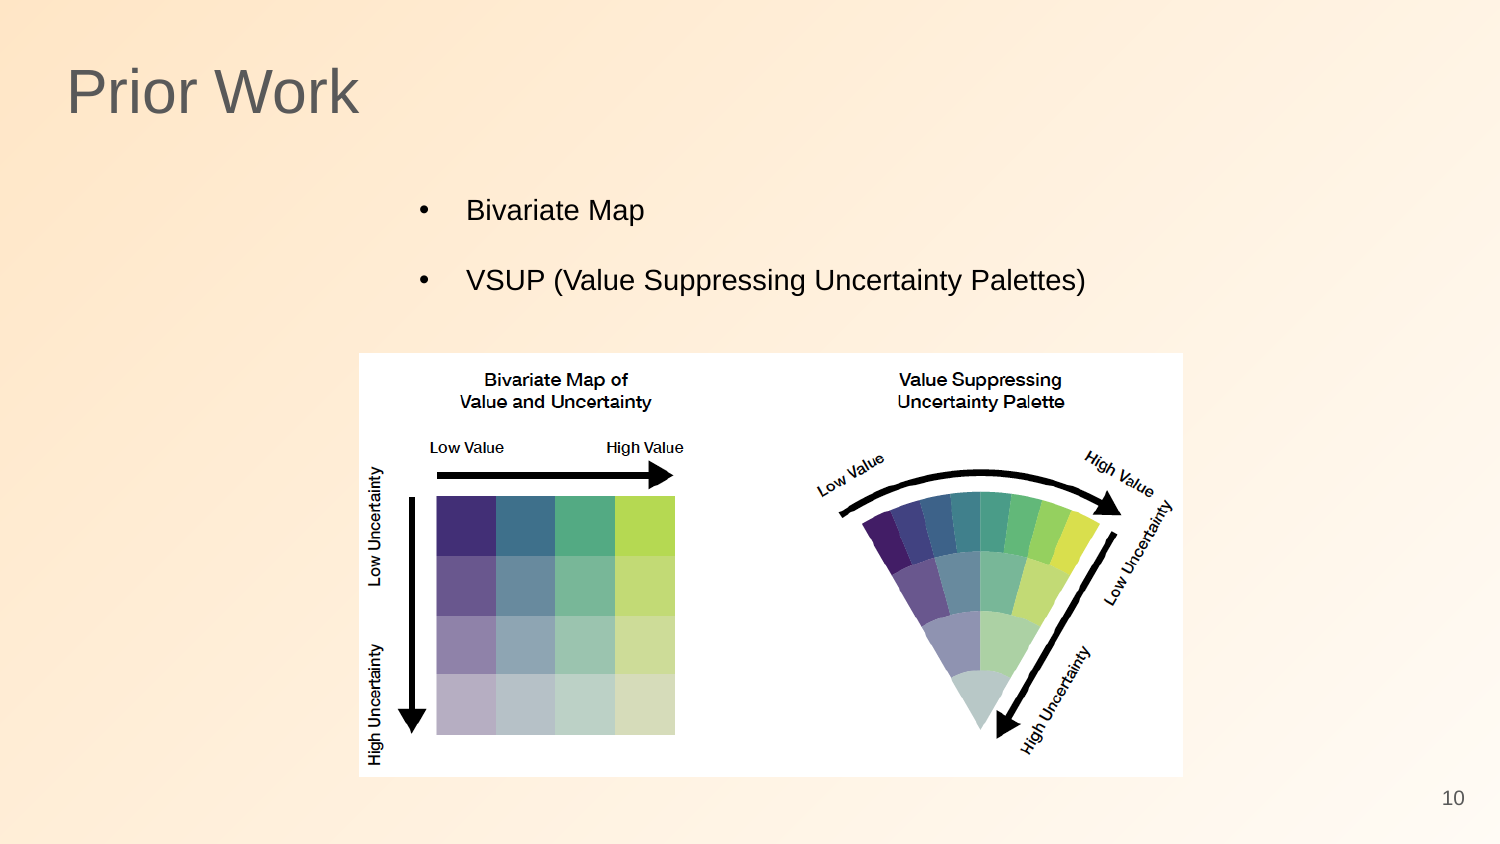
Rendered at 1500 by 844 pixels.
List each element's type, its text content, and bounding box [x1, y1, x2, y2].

slide_number 10 [1389, 764, 1480, 830]
picture [359, 353, 1183, 777]
title Prior Work [51, 35, 1449, 130]
text_box Bivariate Map VSUP (Value Suppressing Uncertainty Palettes) [404, 184, 1235, 339]
